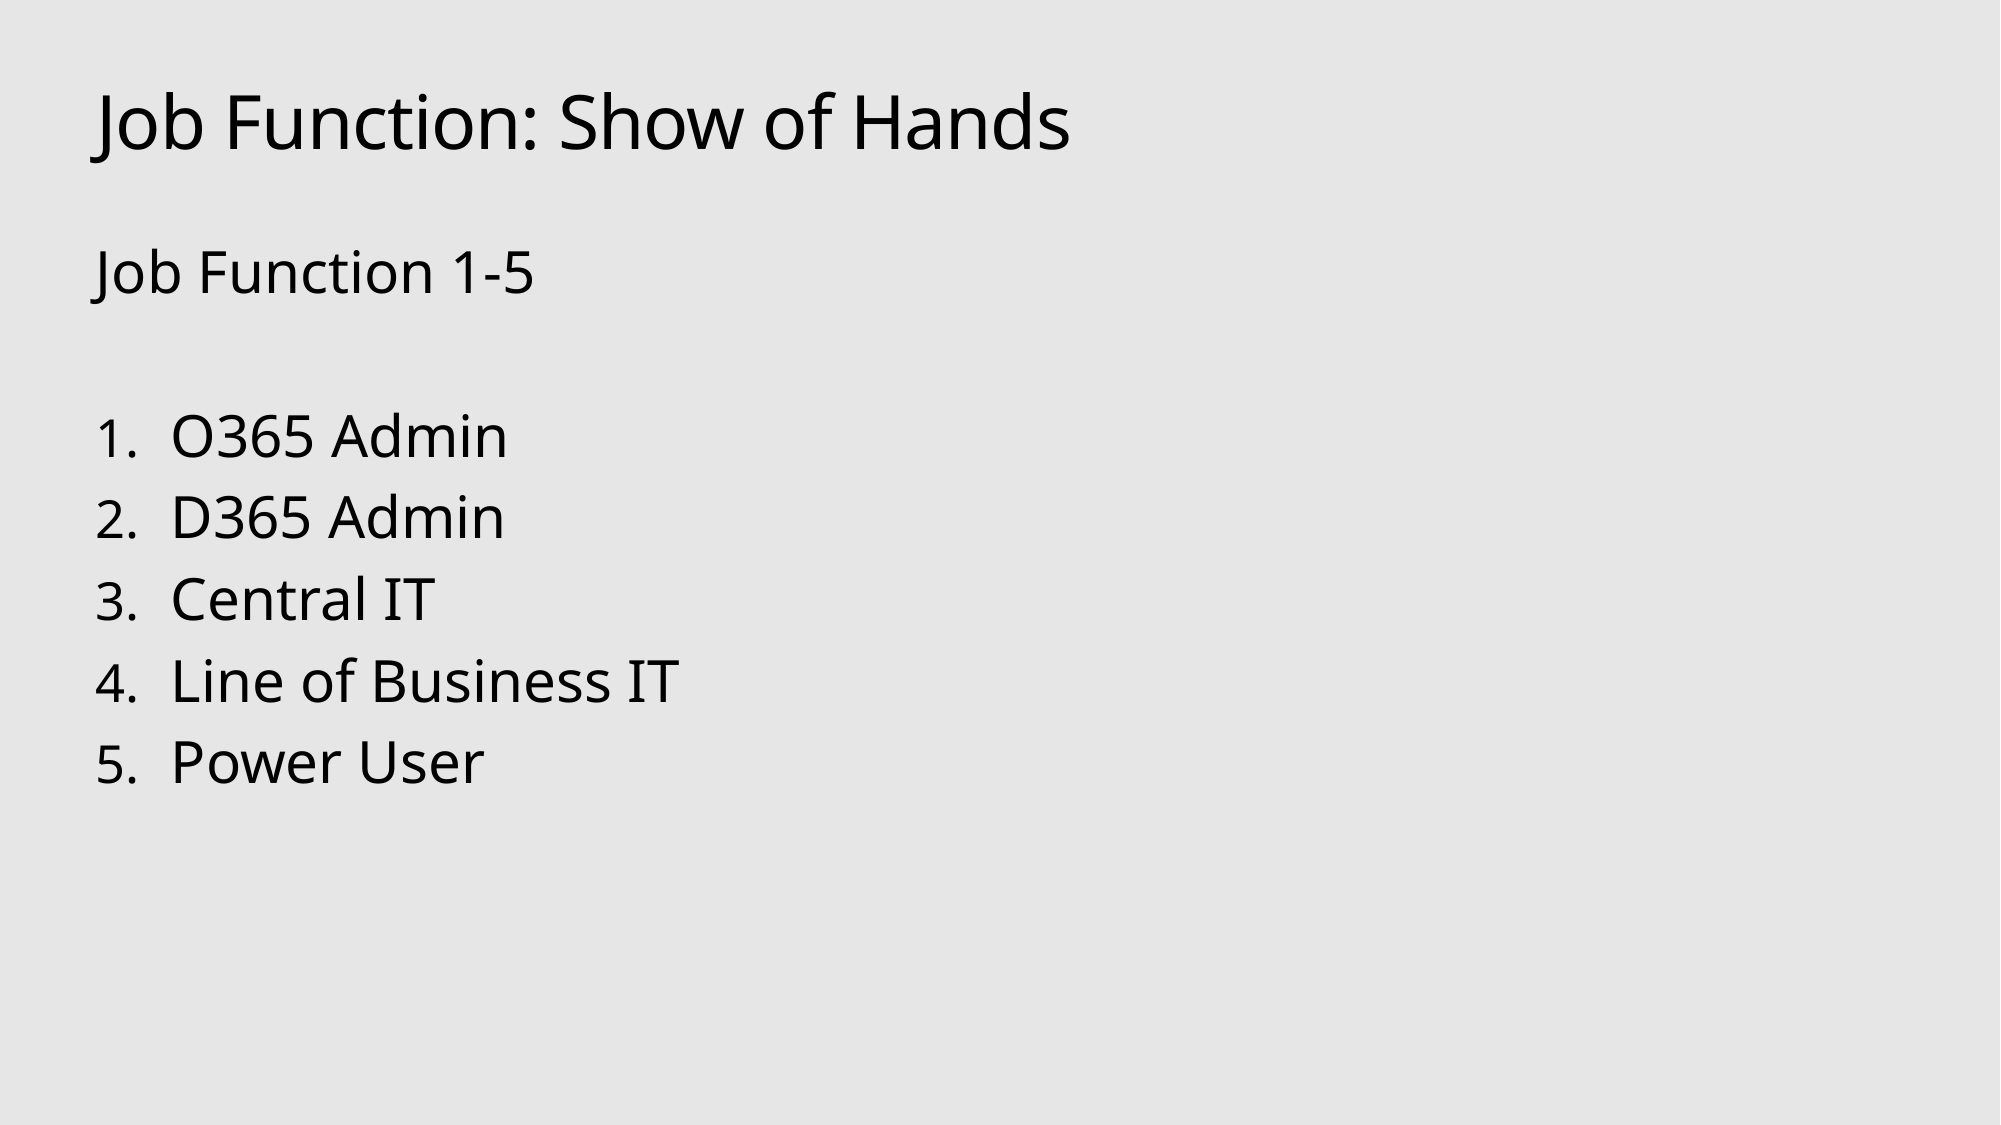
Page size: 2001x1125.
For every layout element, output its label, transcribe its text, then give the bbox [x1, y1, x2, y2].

title Job Function: Show of Hands [96, 75, 1904, 166]
list Job Function 1-5 O365 Admin D365 Admin Central IT Line of Business IT Power User [95, 235, 1904, 900]
